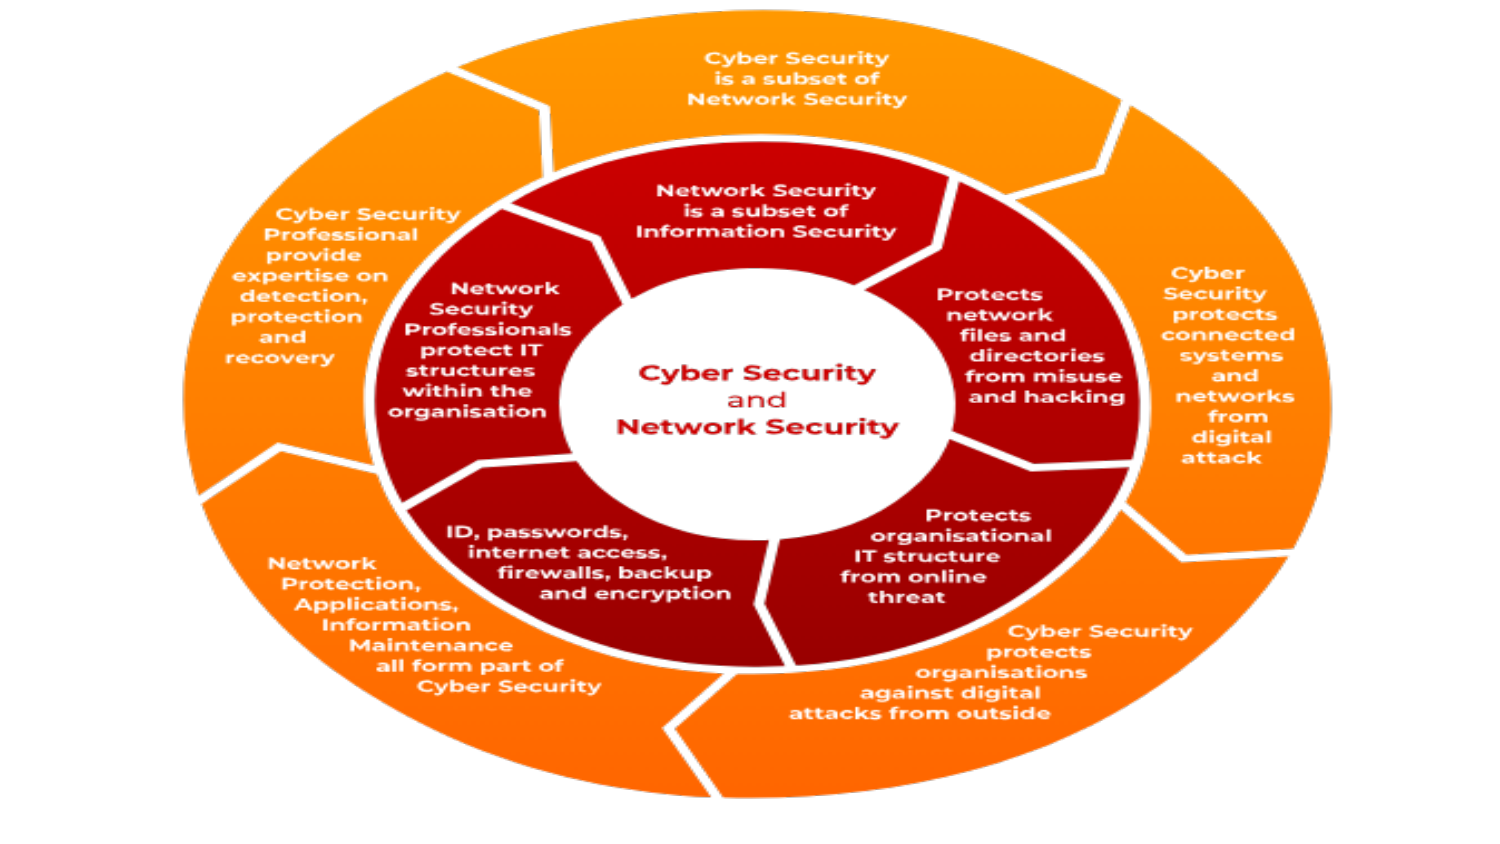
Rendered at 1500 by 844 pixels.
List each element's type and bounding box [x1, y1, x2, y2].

picture [179, 7, 1337, 802]
